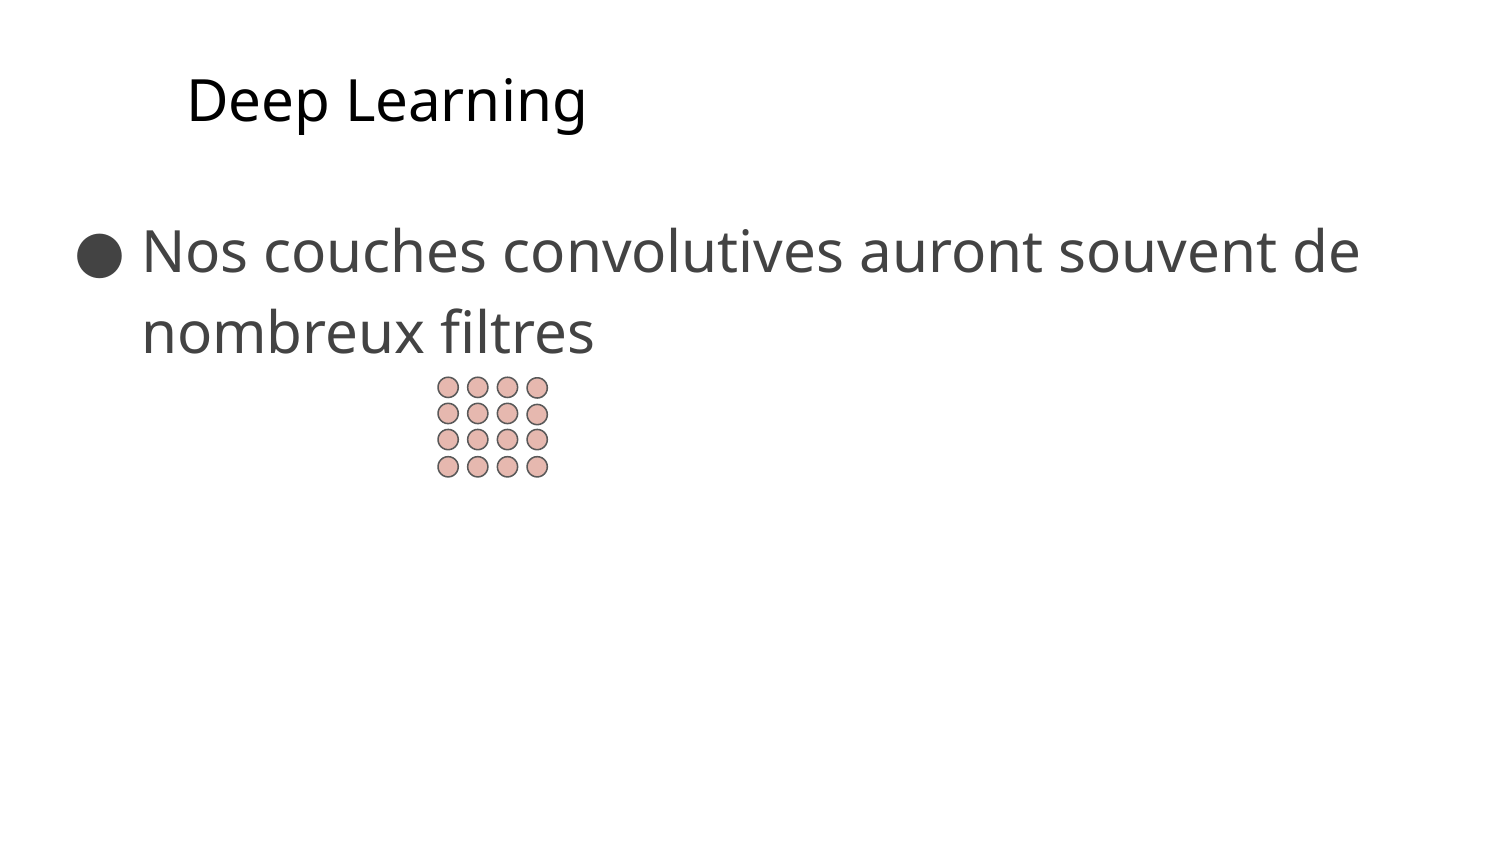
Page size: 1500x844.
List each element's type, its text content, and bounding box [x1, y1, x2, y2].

text_box [467, 377, 488, 398]
text_box [467, 403, 488, 424]
text_box [438, 456, 459, 477]
text_box [438, 403, 459, 424]
text_box [467, 429, 488, 450]
text_box [527, 429, 548, 450]
text_box [497, 429, 518, 450]
text_box [527, 377, 548, 399]
text_box [527, 456, 548, 477]
text_box [438, 377, 459, 398]
text_box [497, 403, 518, 424]
list Nos couches convolutives auront souvent de nombreux filtres [51, 189, 1449, 361]
title Deep Learning [171, 48, 1449, 143]
text_box [438, 429, 459, 450]
text_box [497, 377, 518, 398]
text_box [497, 456, 518, 477]
text_box [467, 456, 488, 477]
text_box [527, 404, 548, 425]
